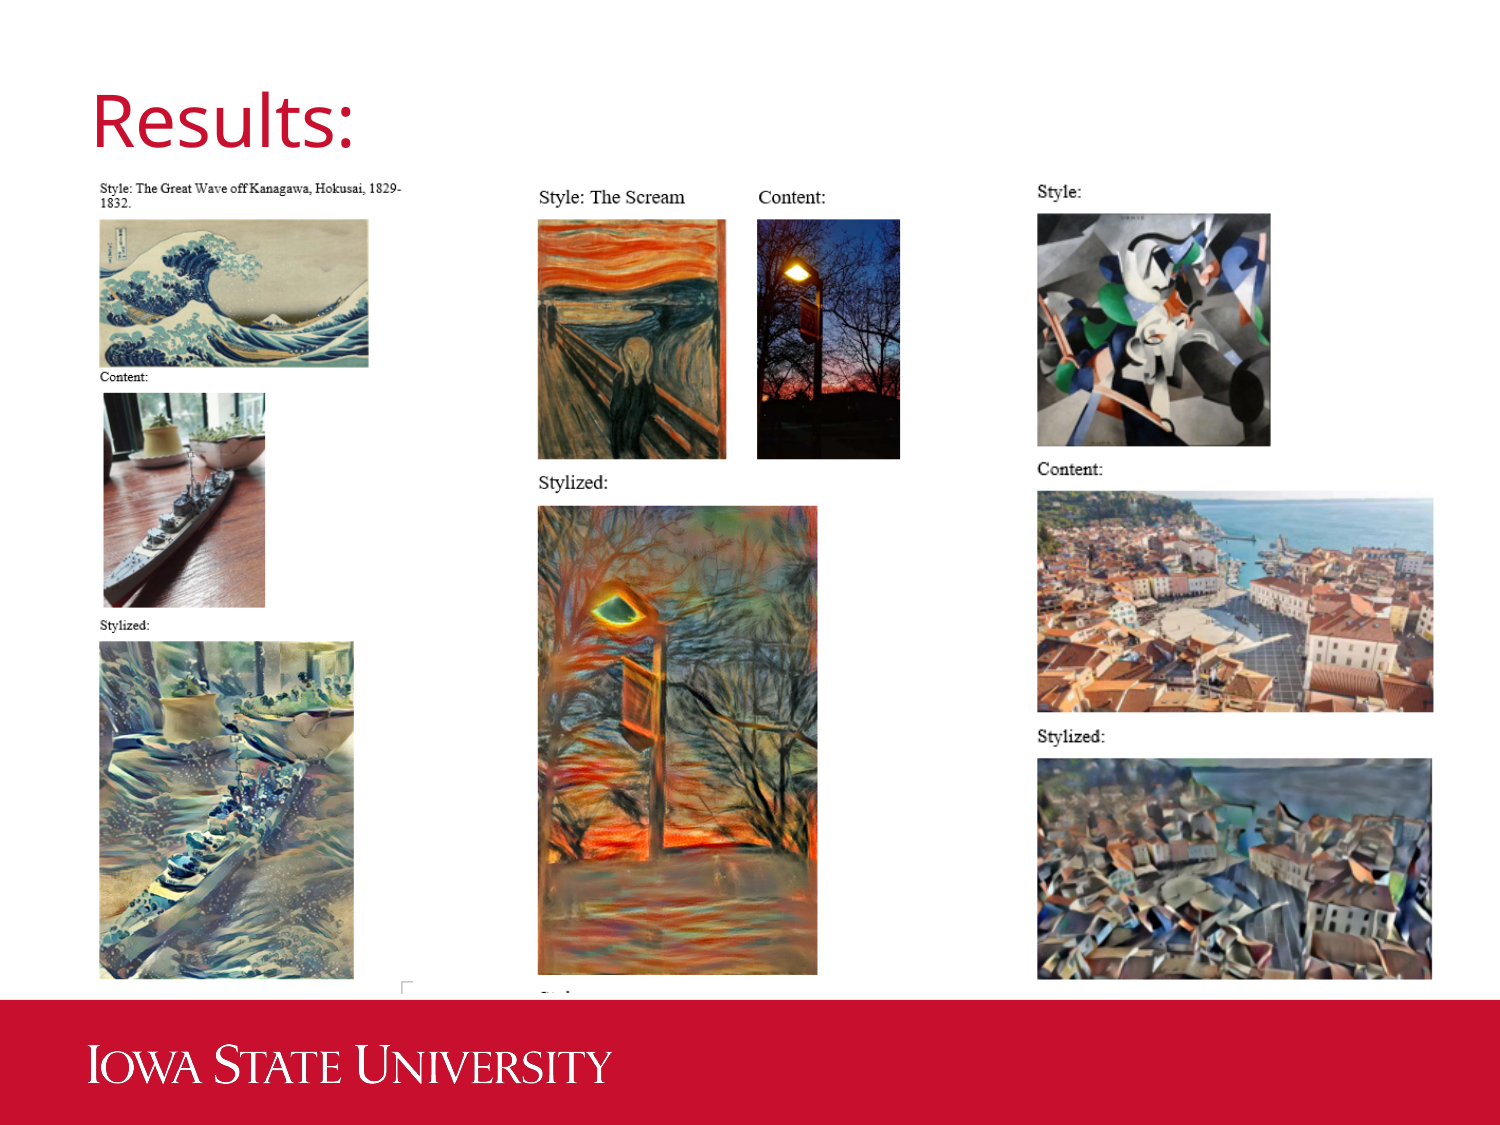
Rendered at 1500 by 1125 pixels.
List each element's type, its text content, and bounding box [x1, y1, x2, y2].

title Results: [74, 24, 1351, 213]
picture [87, 1044, 613, 1088]
picture [1026, 171, 1497, 997]
picture [93, 176, 413, 994]
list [523, 174, 916, 993]
